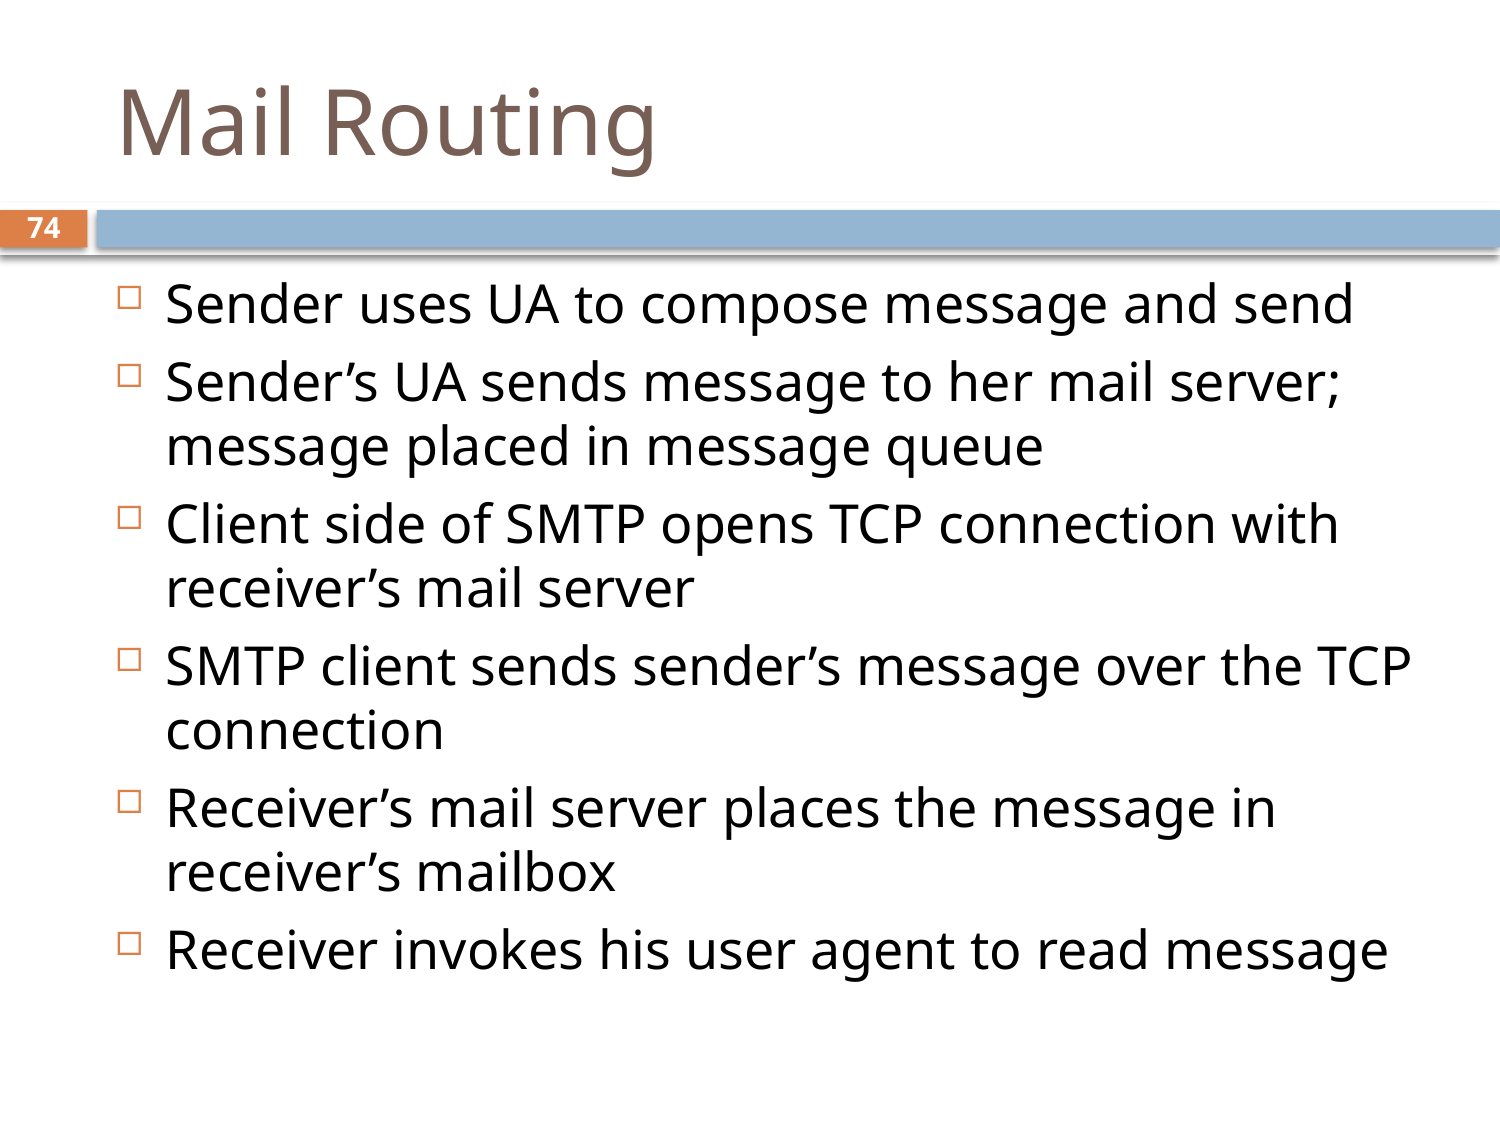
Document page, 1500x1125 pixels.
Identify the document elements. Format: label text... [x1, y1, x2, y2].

slide_number 74 [0, 208, 88, 249]
list Sender uses UA to compose message and send Sender’s UA sends message to her mail server; message placed in message queue Client side of SMTP opens TCP connection with receiver’s mail server SMTP client sends sender’s message over the TCP connection Receiver’s mail server places the message in receiver’s mailbox Receiver invokes his user agent to read message [100, 262, 1438, 1000]
title Mail Routing [100, 37, 1438, 200]
